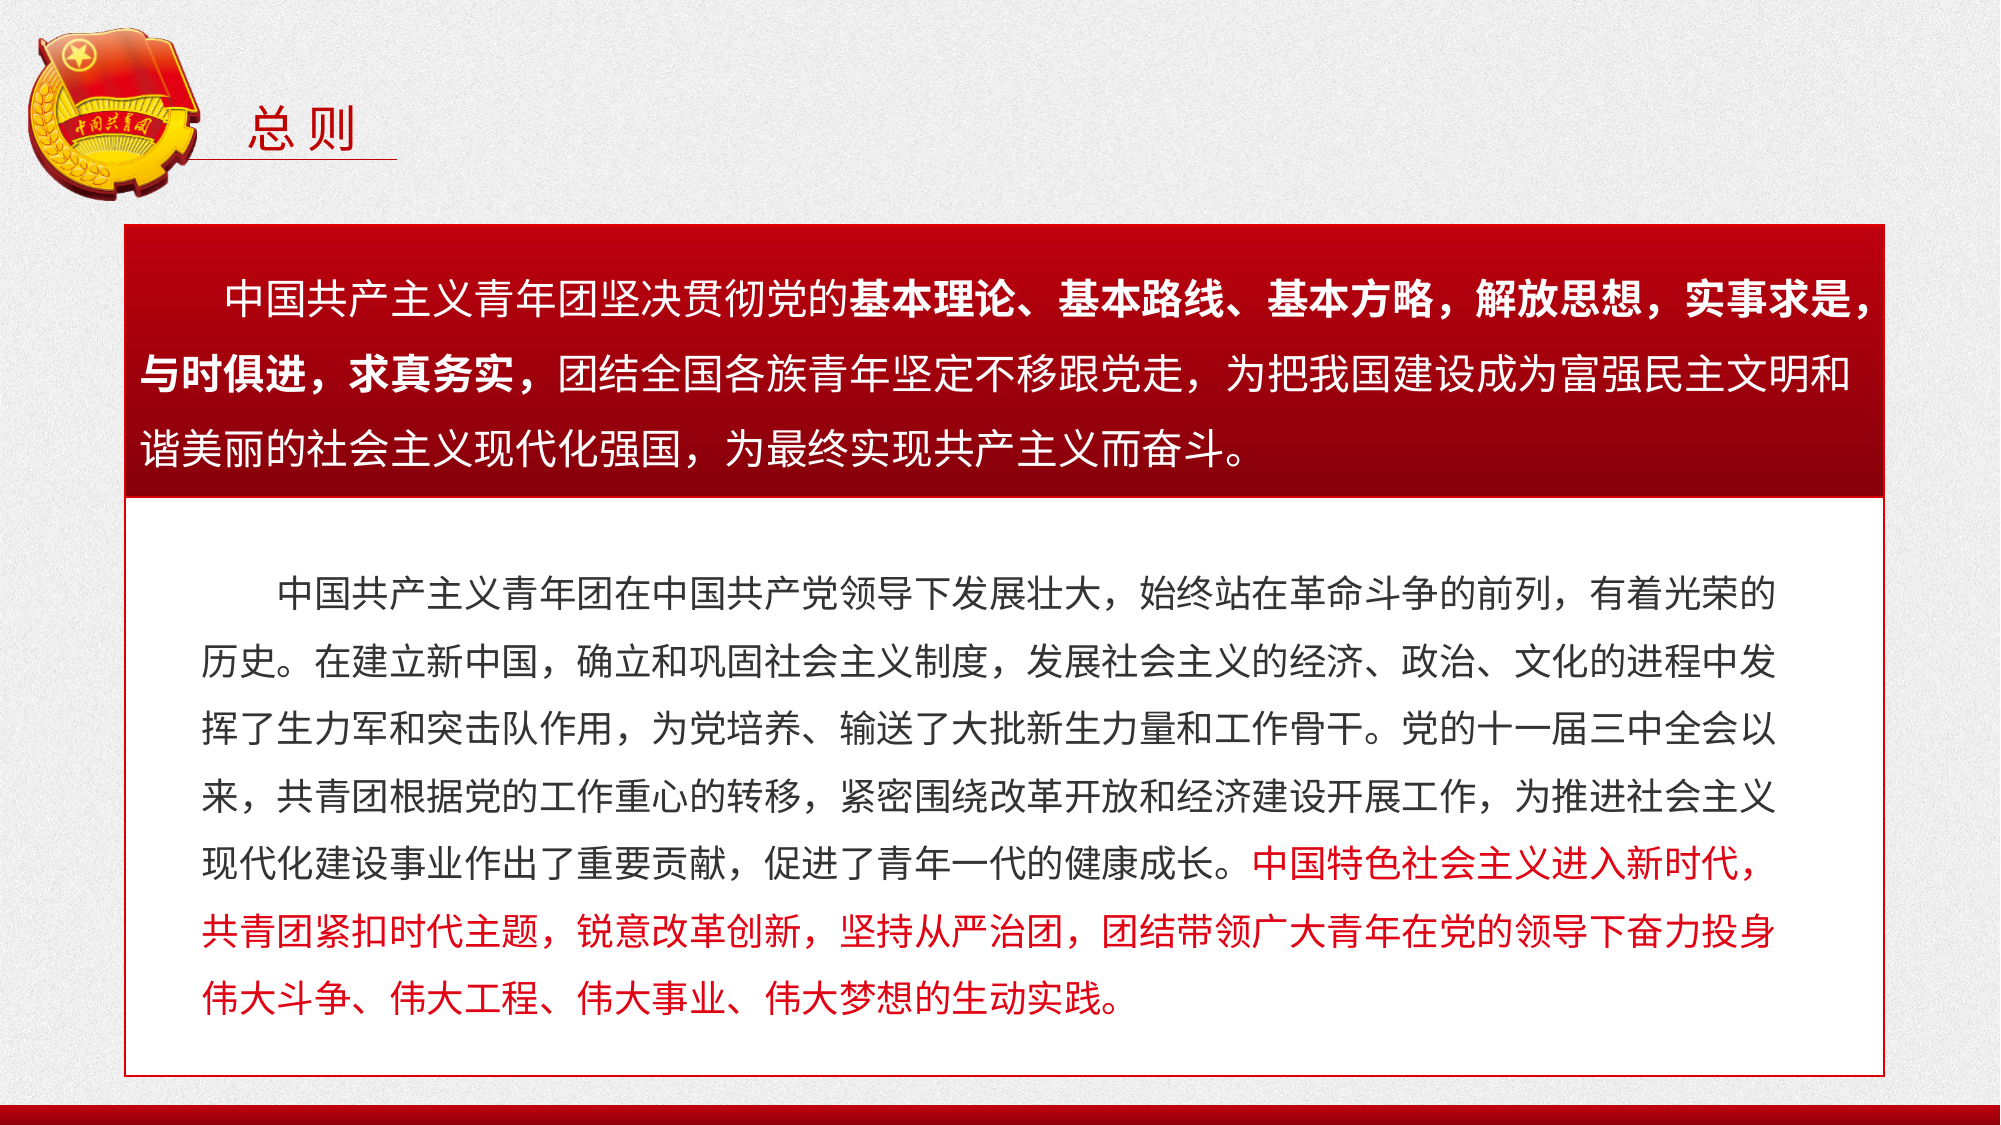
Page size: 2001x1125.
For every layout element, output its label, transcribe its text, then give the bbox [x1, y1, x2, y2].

picture [0, 0, 2001, 1125]
text_box 中国共产主义青年团坚决贯彻党的基本理论、基本路线、基本方略，解放思想，实事求是，与时俱进，求真务实，团结全国各族青年坚定不移跟党走，为把我国建设成为富强民主文明和谐美丽的社会主义现代化强国，为最终实现共产主义而奋斗。 [125, 240, 1885, 480]
text_box [124, 224, 1885, 498]
text_box 中国共产主义青年团在中国共产党领导下发展壮大，始终站在革命斗争的前列，有着光荣的历史。在建立新中国，确立和巩固社会主义制度，发展社会主义的经济、政治、文化的进程中发挥了生力军和突击队作用，为党培养、输送了大批新生力量和工作骨干。党的十一届三中全会以来，共青团根据党的工作重心的转移，紧密围绕改革开放和经济建设开展工作，为推进社会主义现代化建设事业作出了重要贡献，促进了青年一代的健康成长。中国特色社会主义进入新时代，共青团紧扣时代主题，锐意改革创新，坚持从严治团，团结带领广大青年在党的领导下奋力投身伟大斗争、伟大工程、伟大事业、伟大梦想的生动实践。 [186, 540, 1823, 1028]
text_box [124, 498, 1885, 1077]
text_box 总 则 [231, 90, 373, 159]
text_box 总 则 [231, 160, 373, 165]
